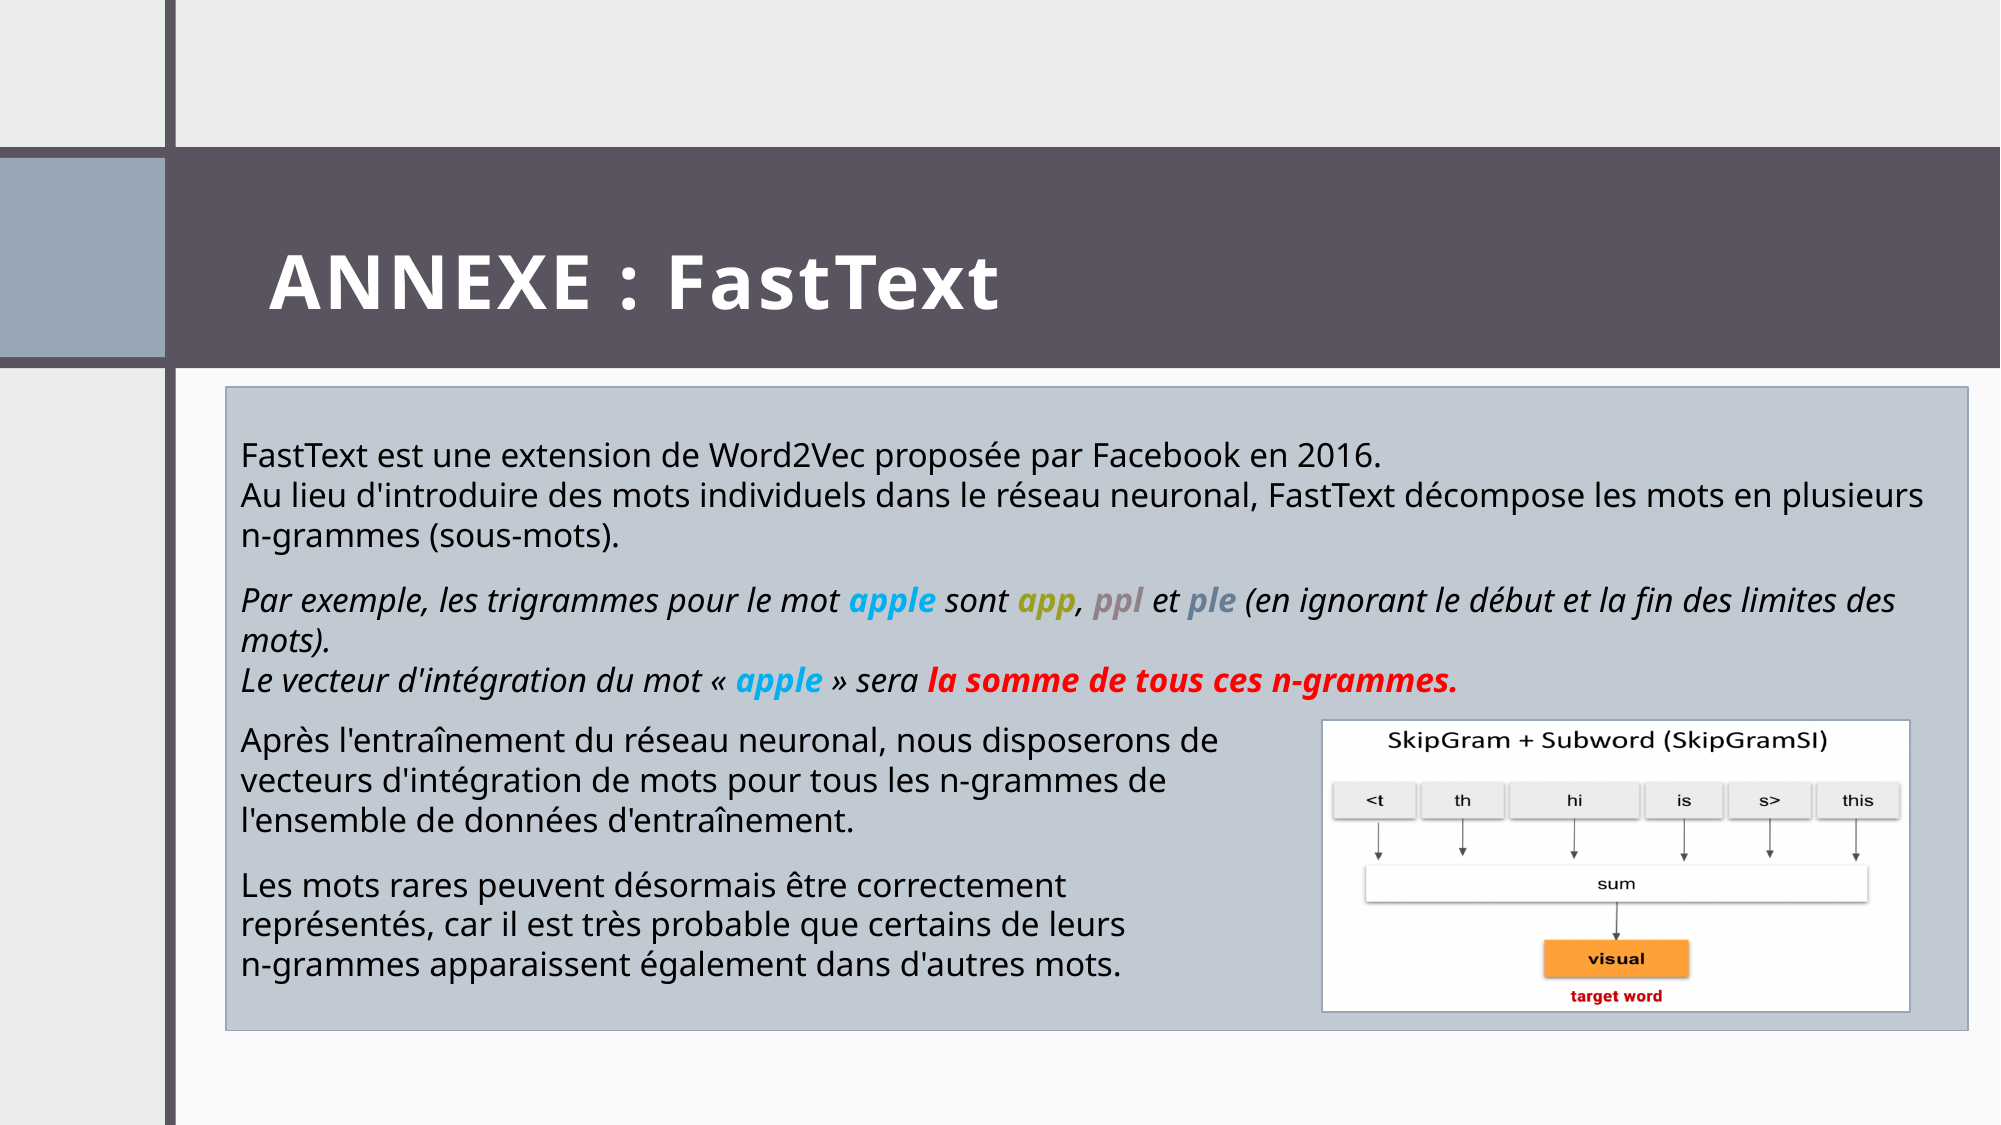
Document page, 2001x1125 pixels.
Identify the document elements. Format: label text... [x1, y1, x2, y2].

title ANNEXE : FastText [251, 171, 1895, 341]
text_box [225, 386, 1969, 1039]
